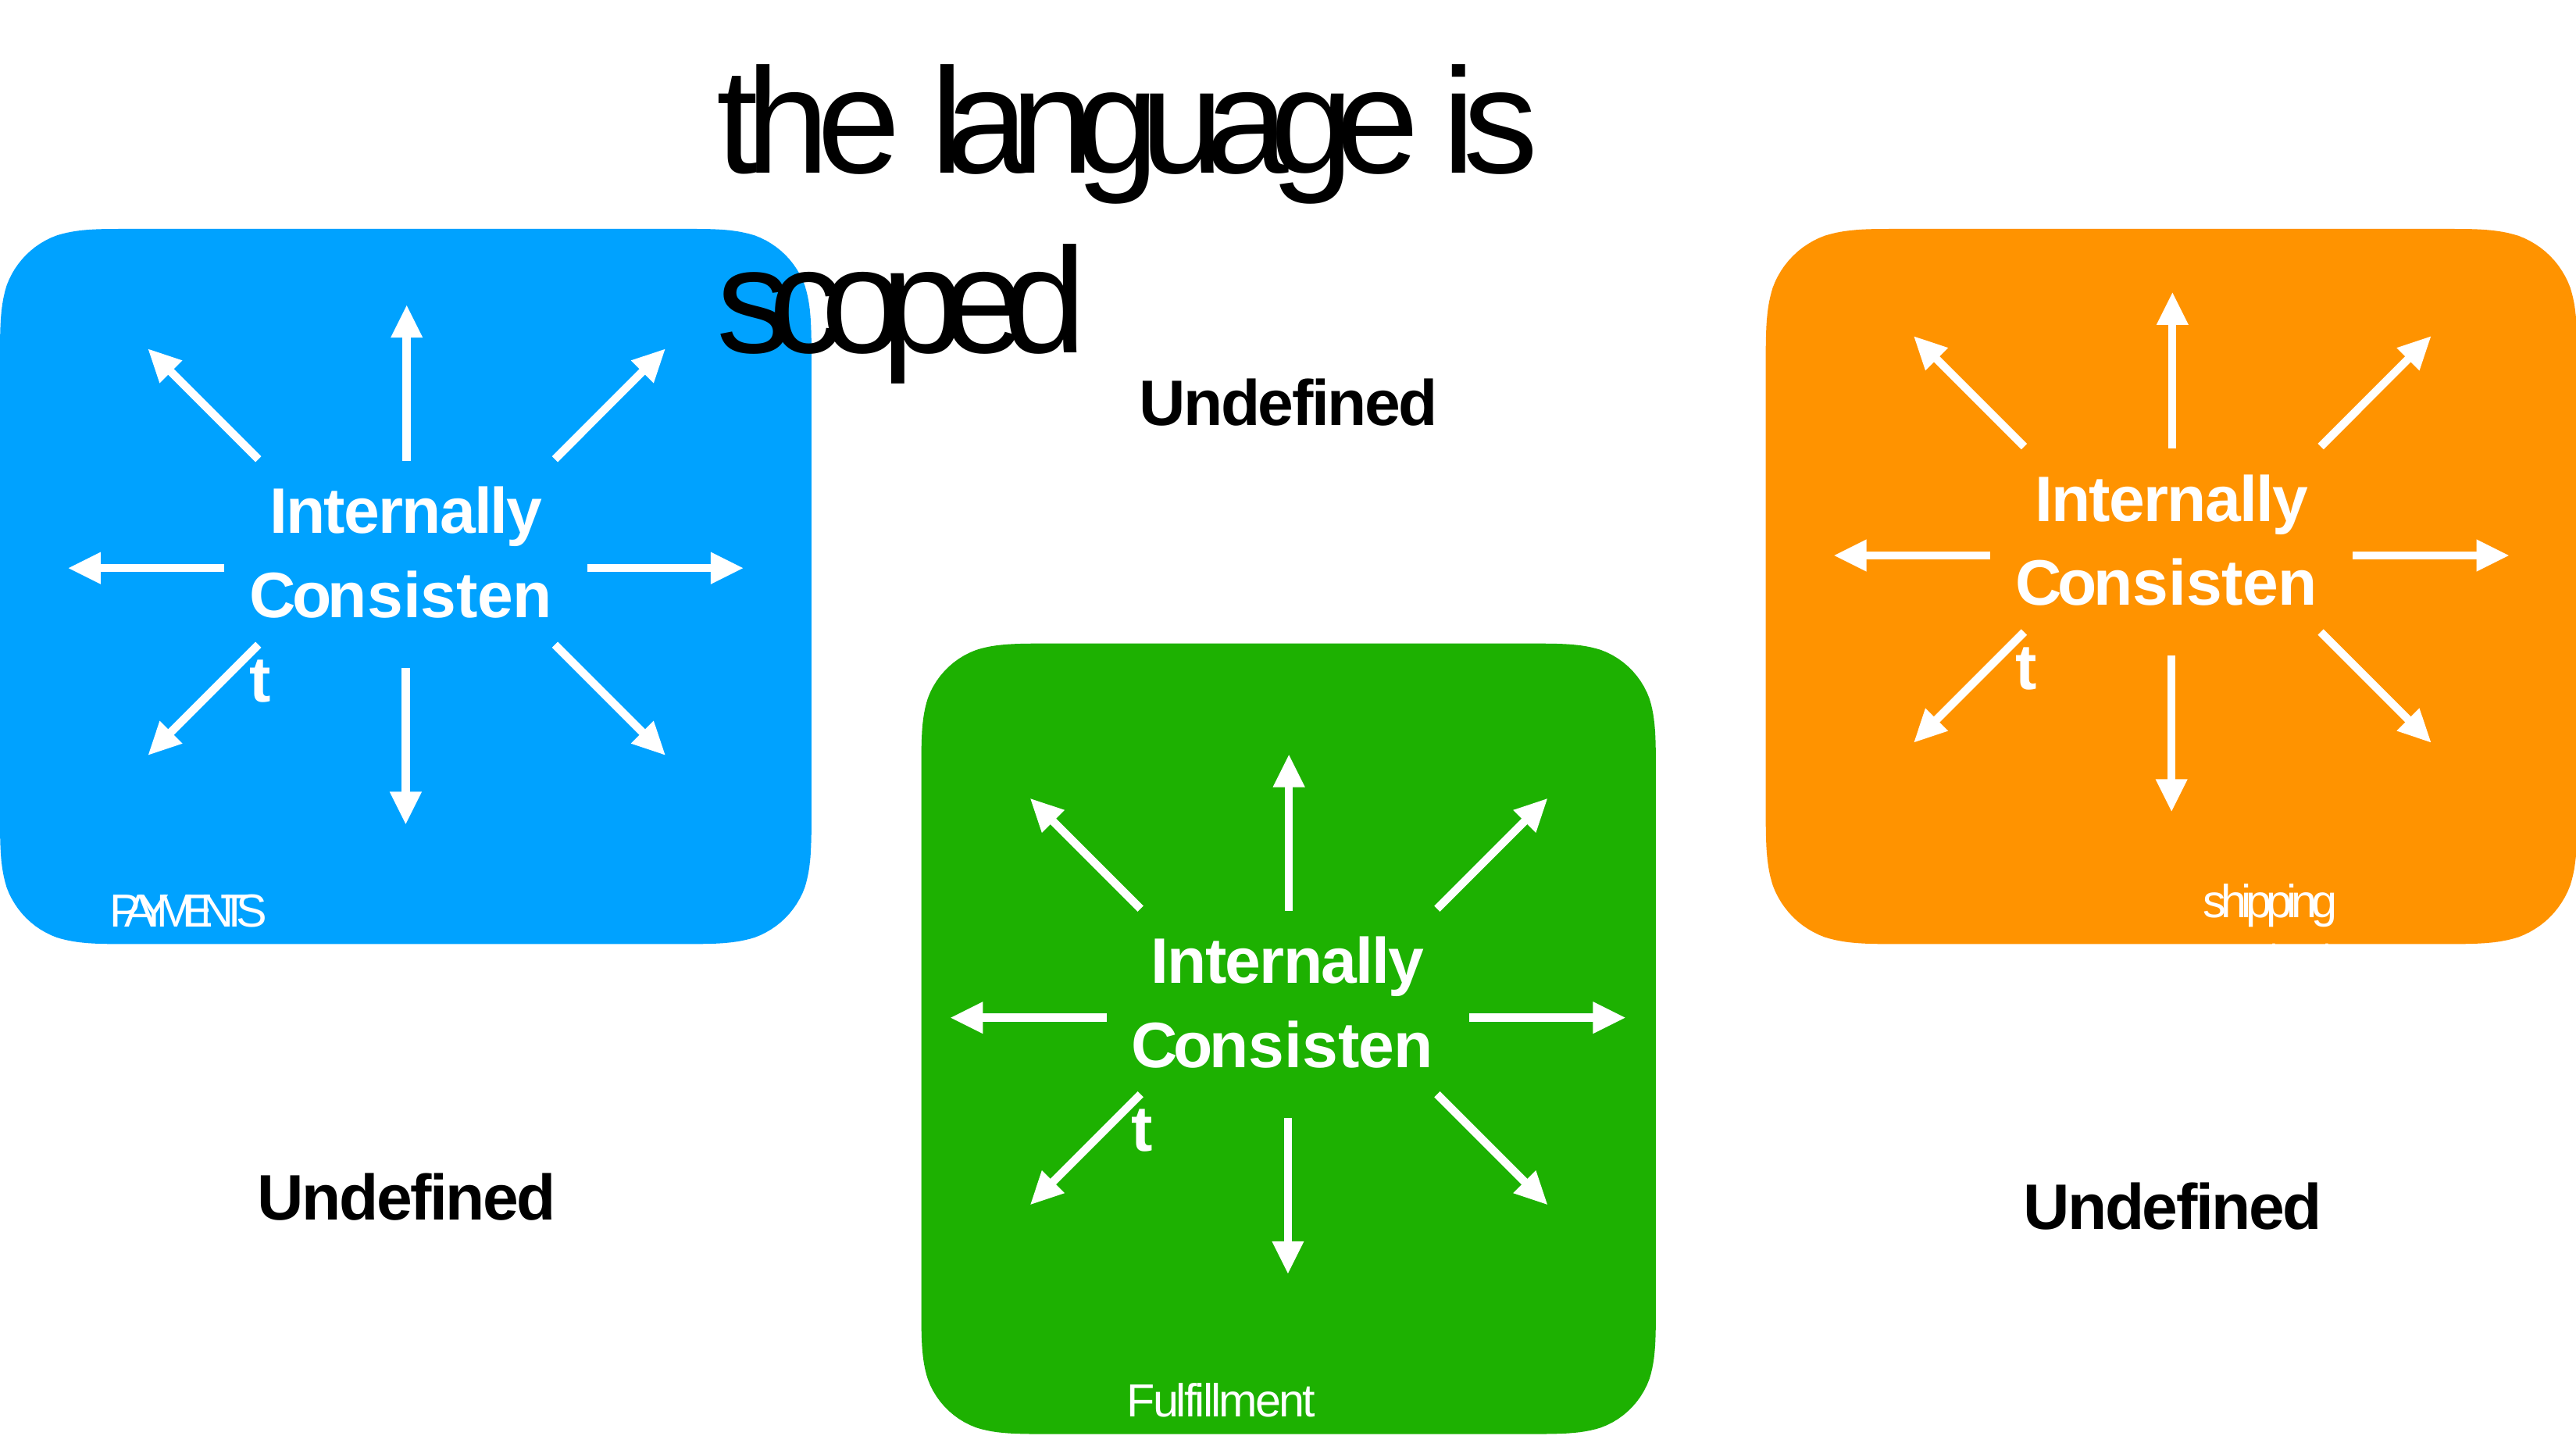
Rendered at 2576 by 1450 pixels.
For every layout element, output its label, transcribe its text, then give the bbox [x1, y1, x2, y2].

text_box Undefined [1137, 359, 1438, 438]
text_box Internally Consistent [2013, 448, 2330, 702]
text_box [2156, 292, 2189, 325]
text_box [148, 348, 183, 384]
text_box [1914, 336, 1949, 371]
text_box [0, 228, 812, 945]
text_box [1513, 1170, 1547, 1205]
title the language is scoped [715, 21, 1863, 384]
text_box Undefined [2021, 1162, 2322, 1242]
text_box Undefined [255, 1153, 557, 1233]
text_box [1593, 1002, 1625, 1034]
text_box [710, 552, 744, 584]
text_box [921, 643, 1656, 1434]
text_box PAYMENTS CONTExT [108, 878, 399, 992]
text_box [1513, 798, 1547, 834]
text_box shipping context [2201, 869, 2469, 983]
text_box Internally Consistent [1129, 910, 1446, 1164]
text_box [2396, 336, 2432, 371]
text_box [951, 1002, 983, 1034]
text_box [630, 348, 665, 384]
text_box [1272, 755, 1305, 788]
text_box Fulfillment context [1125, 1368, 1451, 1450]
text_box [1030, 1170, 1065, 1205]
text_box [2396, 708, 2432, 743]
text_box [2155, 779, 2188, 812]
text_box [1834, 539, 1867, 572]
text_box [1272, 1241, 1304, 1274]
text_box [630, 720, 665, 755]
text_box [148, 720, 183, 755]
text_box [1914, 708, 1949, 743]
text_box Internally Consistent [248, 460, 565, 715]
text_box [1765, 228, 2576, 945]
text_box [2476, 539, 2509, 572]
text_box [389, 791, 423, 824]
text_box [391, 305, 423, 338]
text_box [1030, 798, 1065, 834]
text_box [68, 552, 101, 584]
